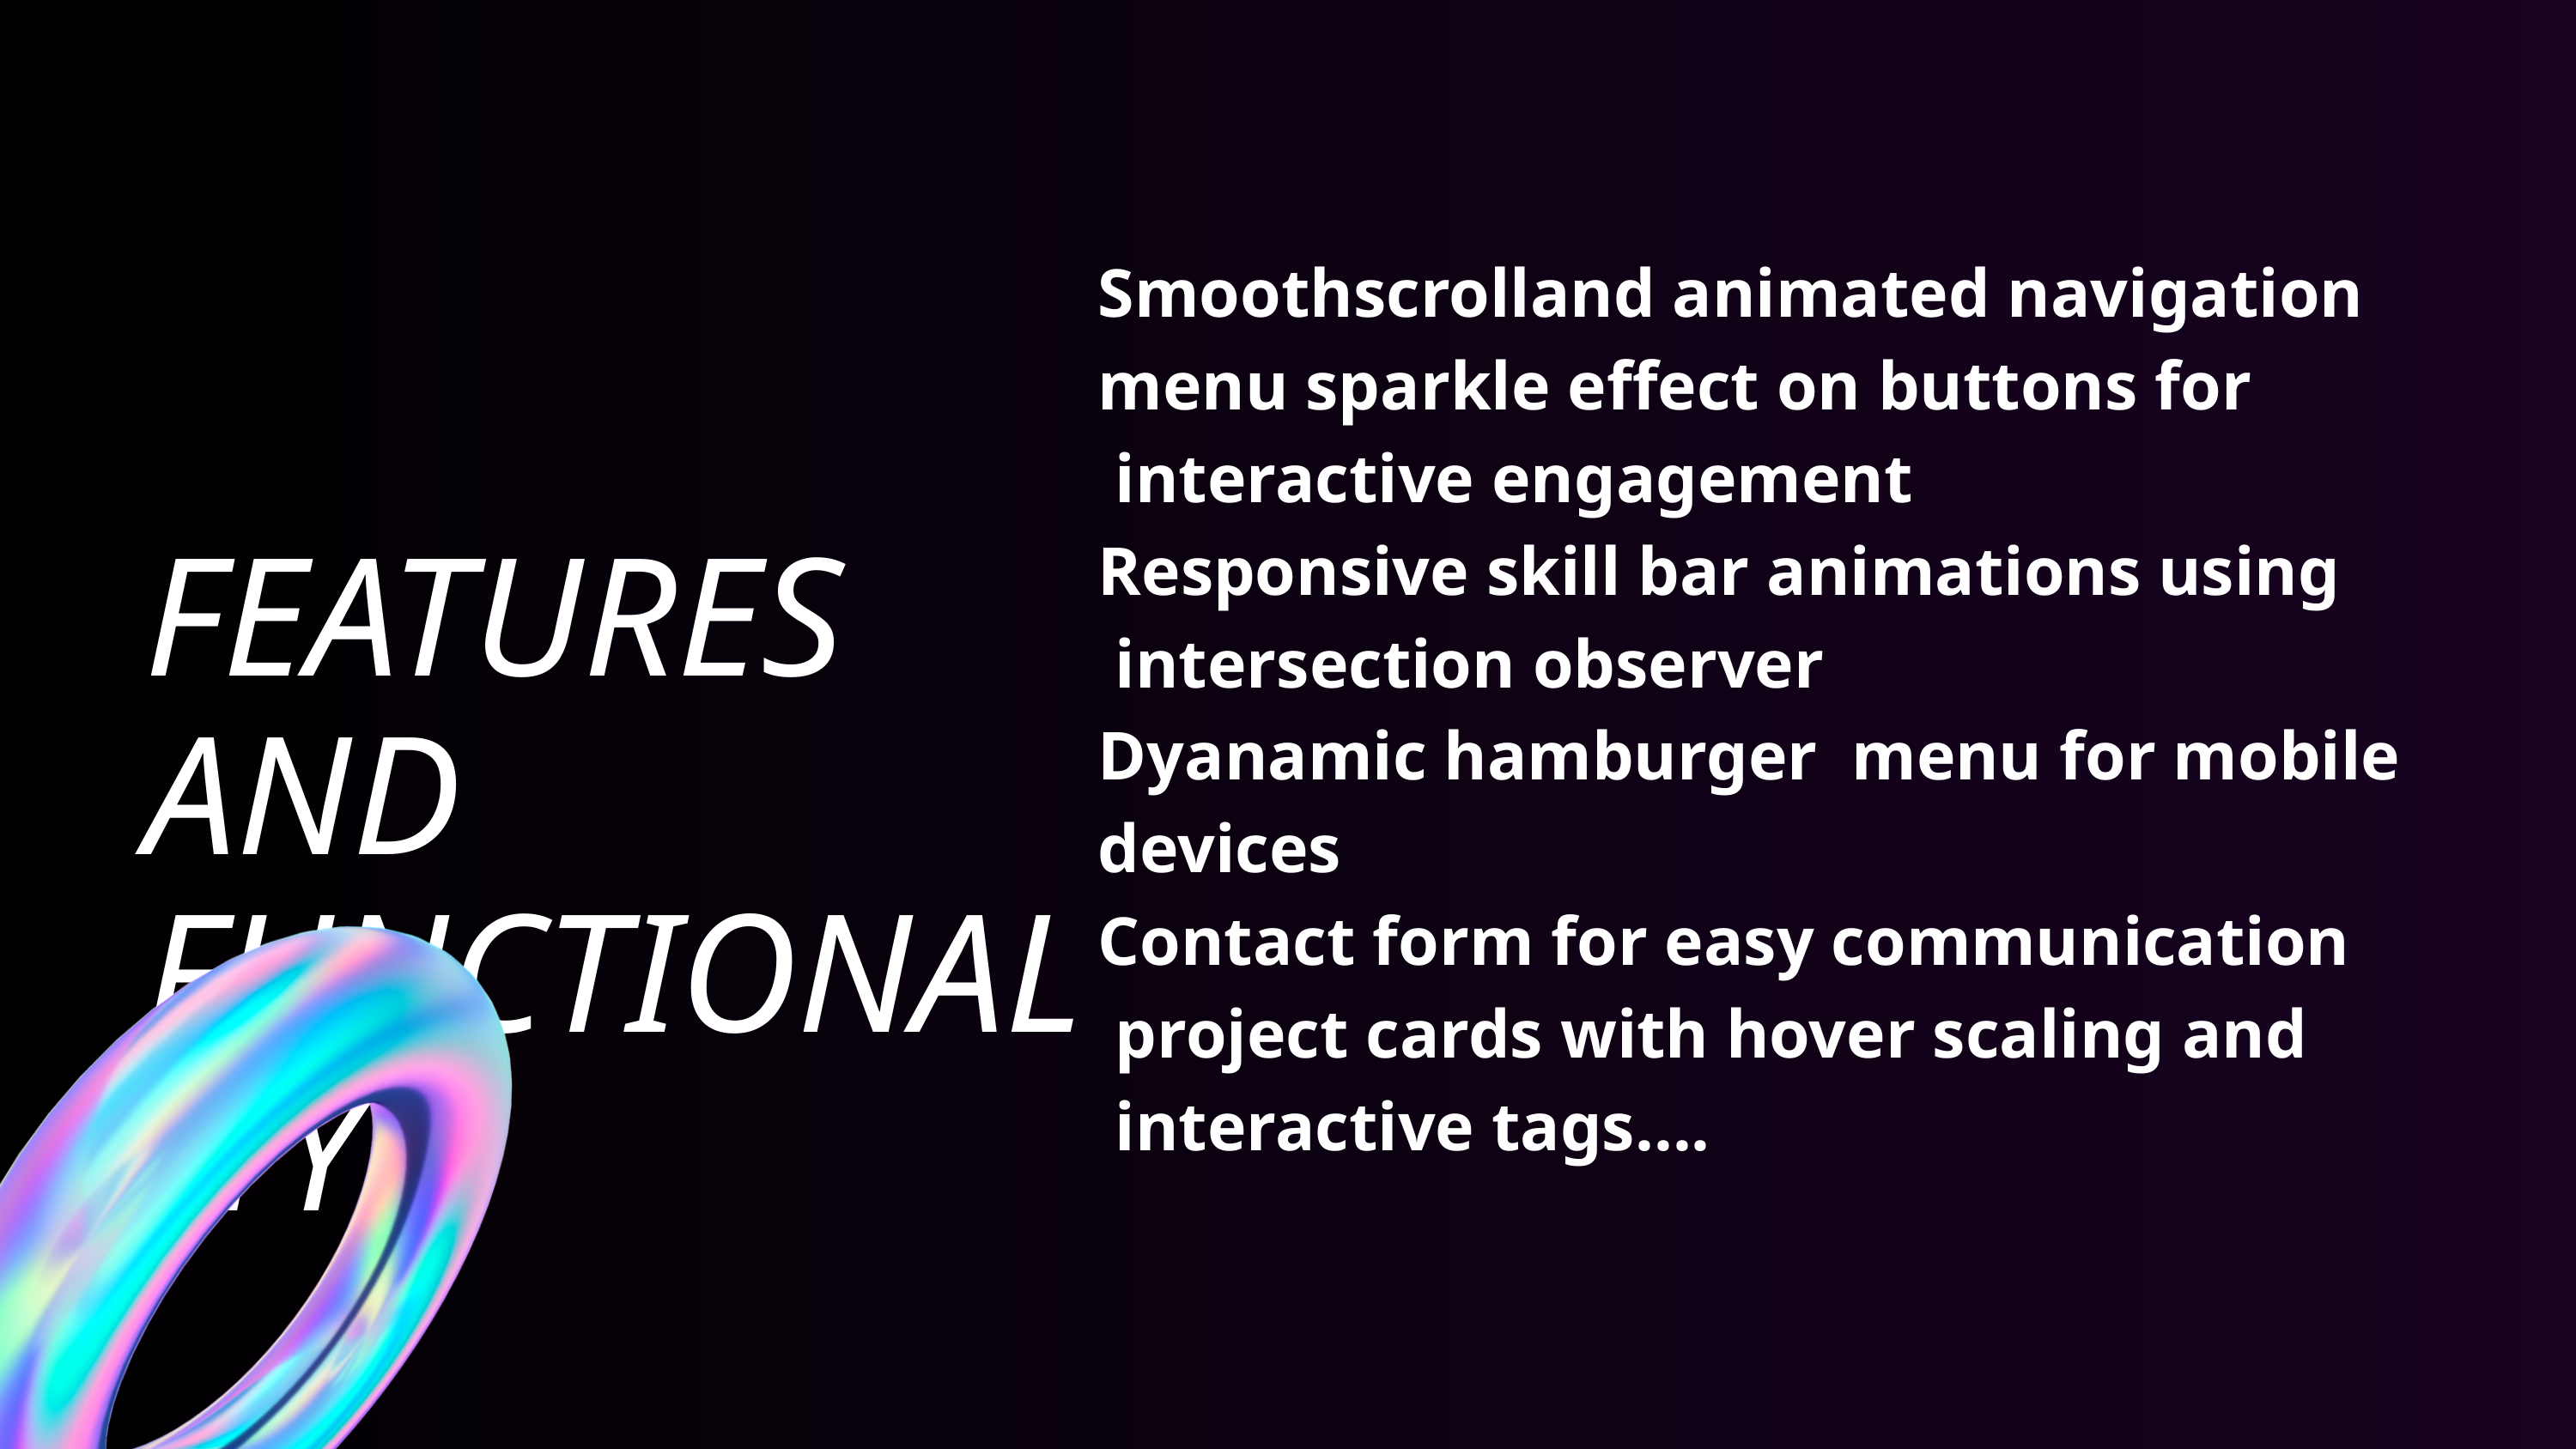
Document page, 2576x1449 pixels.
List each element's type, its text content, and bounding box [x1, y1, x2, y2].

text_box FEATURES AND FUNCTIONALITY [144, 530, 1097, 1244]
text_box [0, 925, 513, 1449]
text_box Smoothscrolland animated navigation menu sparkle effect on buttons for interactive engagement Responsive skill bar animations using intersection observer Dyanamic hamburger menu for mobile devices Contact form for easy communication project cards with hover scaling and interactive tags.... [1097, 238, 2543, 1257]
